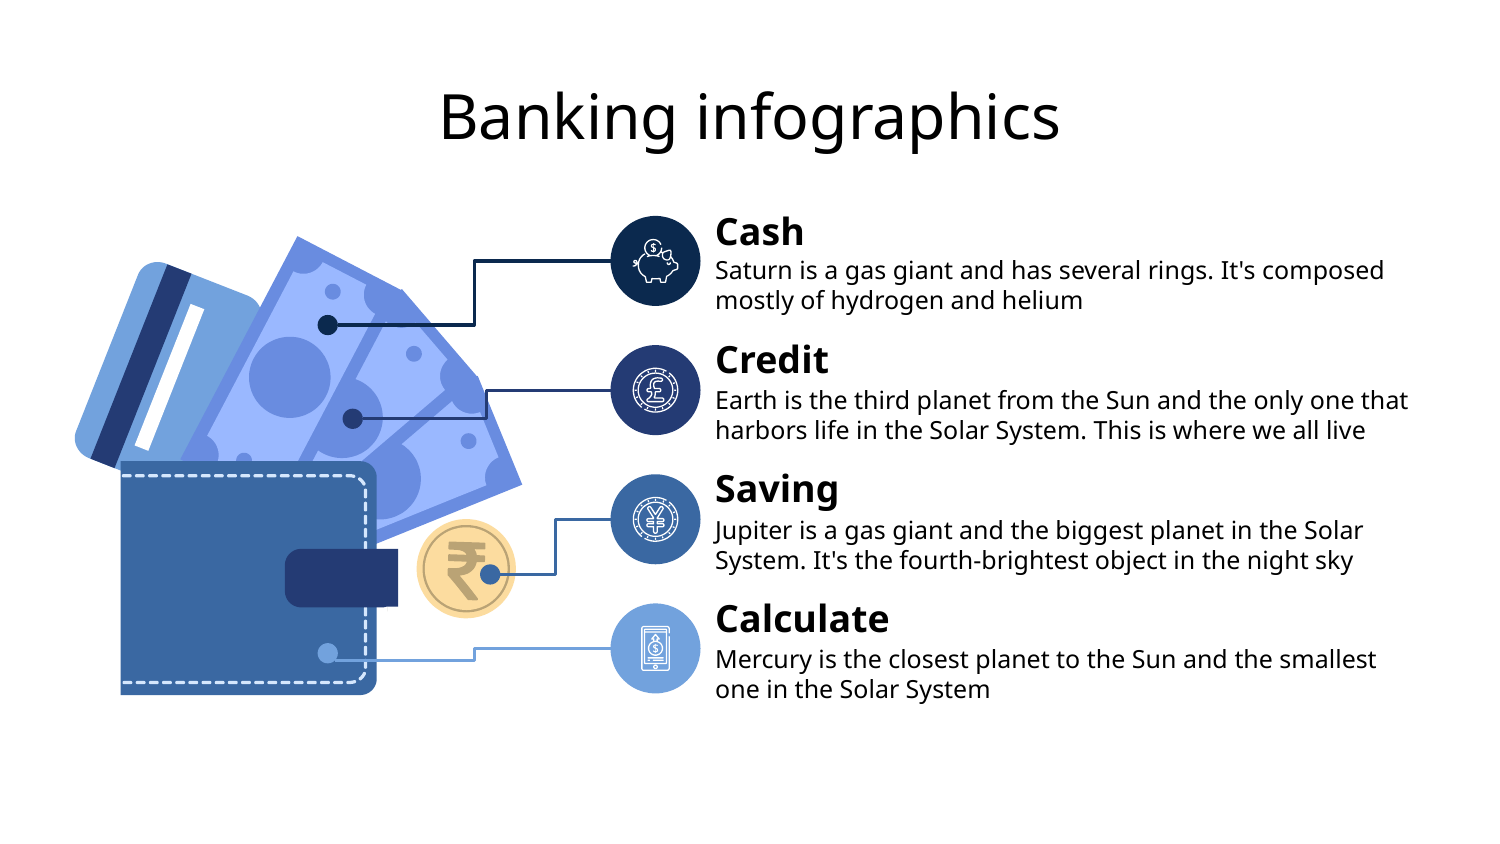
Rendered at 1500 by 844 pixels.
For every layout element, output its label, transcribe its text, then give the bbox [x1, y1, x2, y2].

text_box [699, 335, 1426, 445]
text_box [74, 235, 523, 696]
title Banking infographics [75, 88, 1425, 141]
text_box [610, 474, 694, 565]
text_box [699, 207, 1426, 316]
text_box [362, 389, 611, 420]
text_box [334, 648, 611, 661]
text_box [500, 519, 611, 575]
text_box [699, 464, 1426, 575]
text_box [610, 215, 694, 306]
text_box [640, 625, 671, 672]
text_box [610, 345, 694, 436]
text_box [632, 367, 679, 413]
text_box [632, 496, 679, 542]
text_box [337, 260, 611, 326]
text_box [699, 594, 1426, 704]
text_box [632, 238, 679, 284]
text_box [610, 603, 694, 694]
